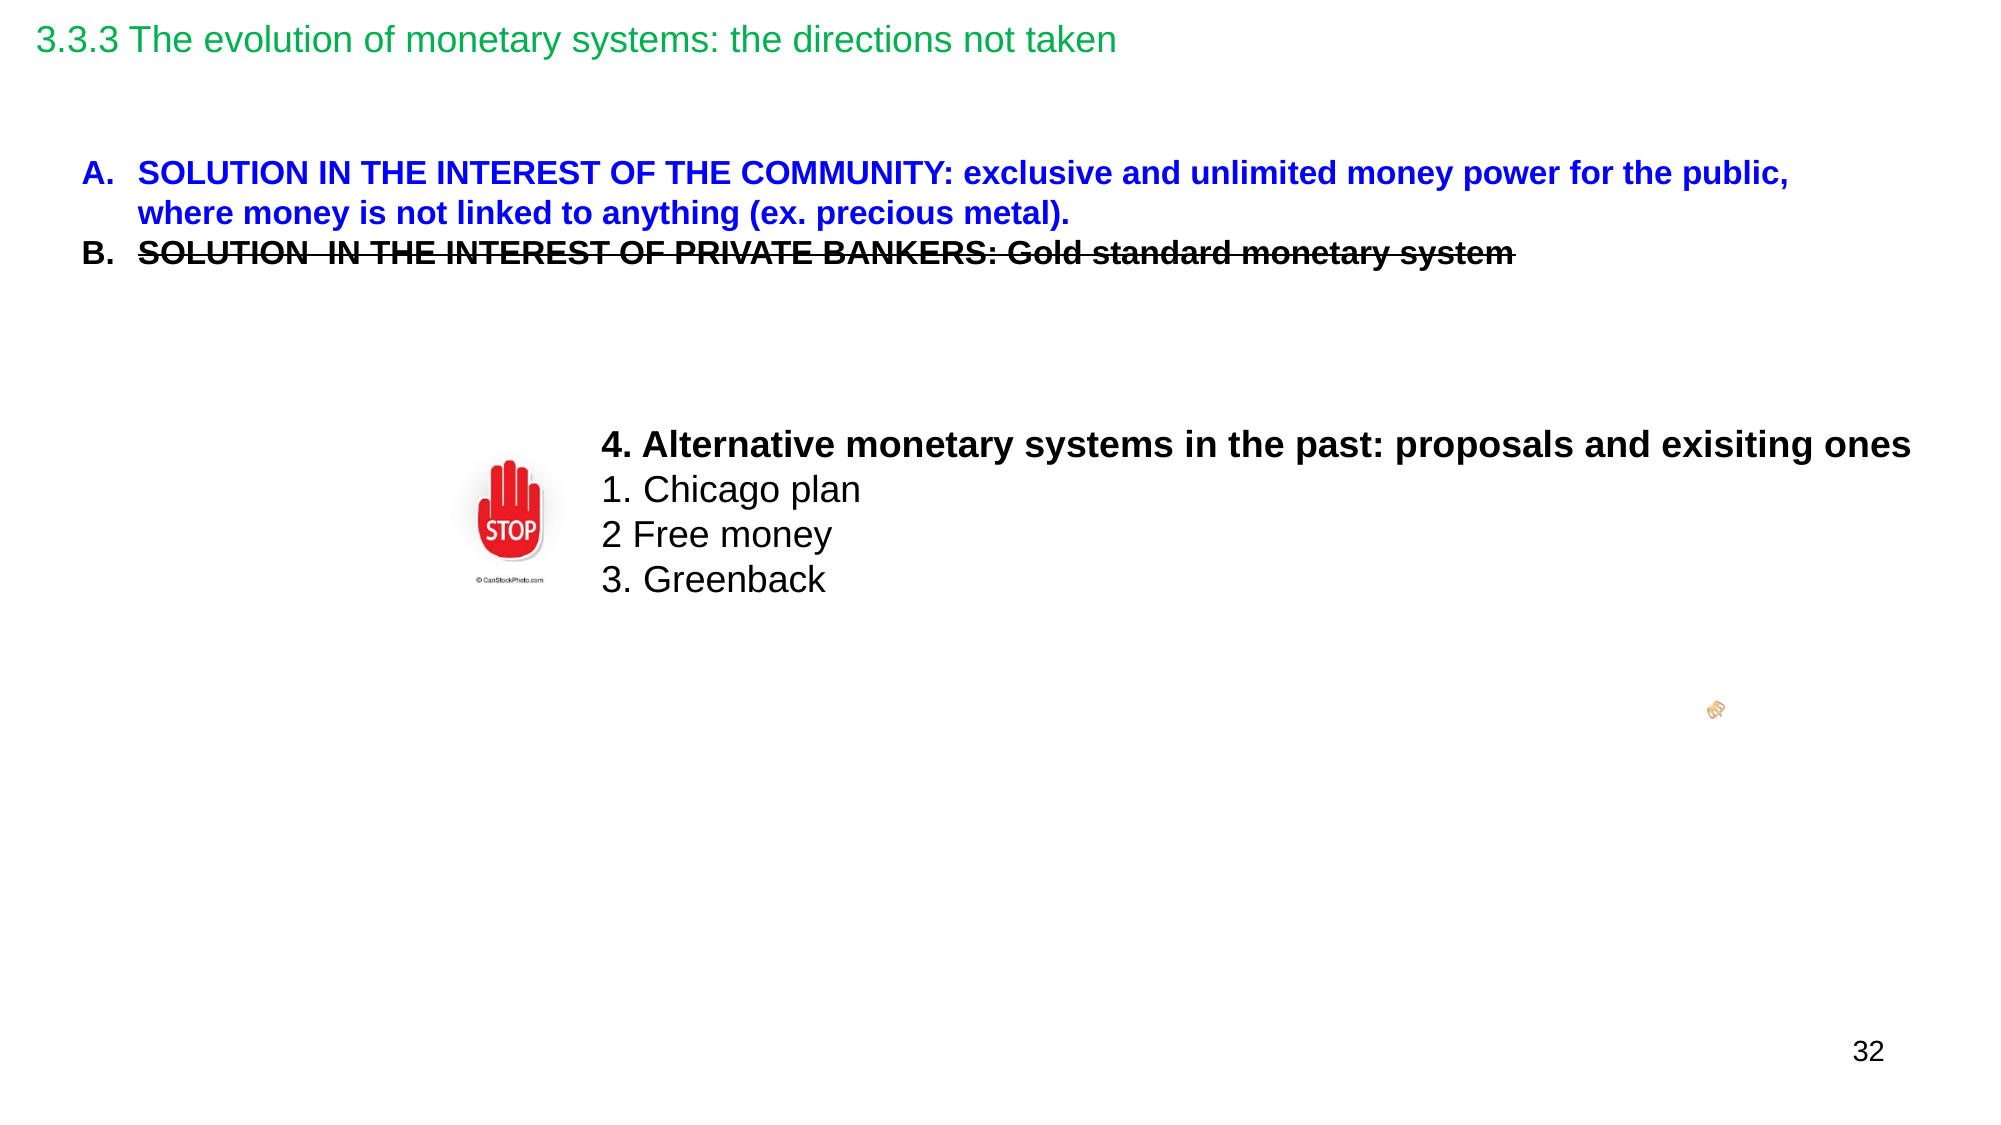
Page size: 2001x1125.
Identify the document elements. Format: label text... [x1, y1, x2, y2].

picture [443, 443, 576, 584]
text_box 4. Alternative monetary systems in the past: proposals and exisiting ones 1. Chicago plan 2 Free money 3. Greenback [586, 412, 1971, 608]
slide_number 32 [1803, 1024, 1900, 1103]
text_box 3.3.3 The evolution of monetary systems: the directions not taken [21, 7, 1142, 68]
text_box SOLUTION IN THE INTEREST OF THE COMMUNITY: exclusive and unlimited money power for the public, where money is not linked to anything (ex. precious metal). SOLUTION IN THE INTEREST OF PRIVATE BANKERS: Gold standard monetary system [66, 143, 1875, 279]
picture [1706, 699, 1728, 722]
